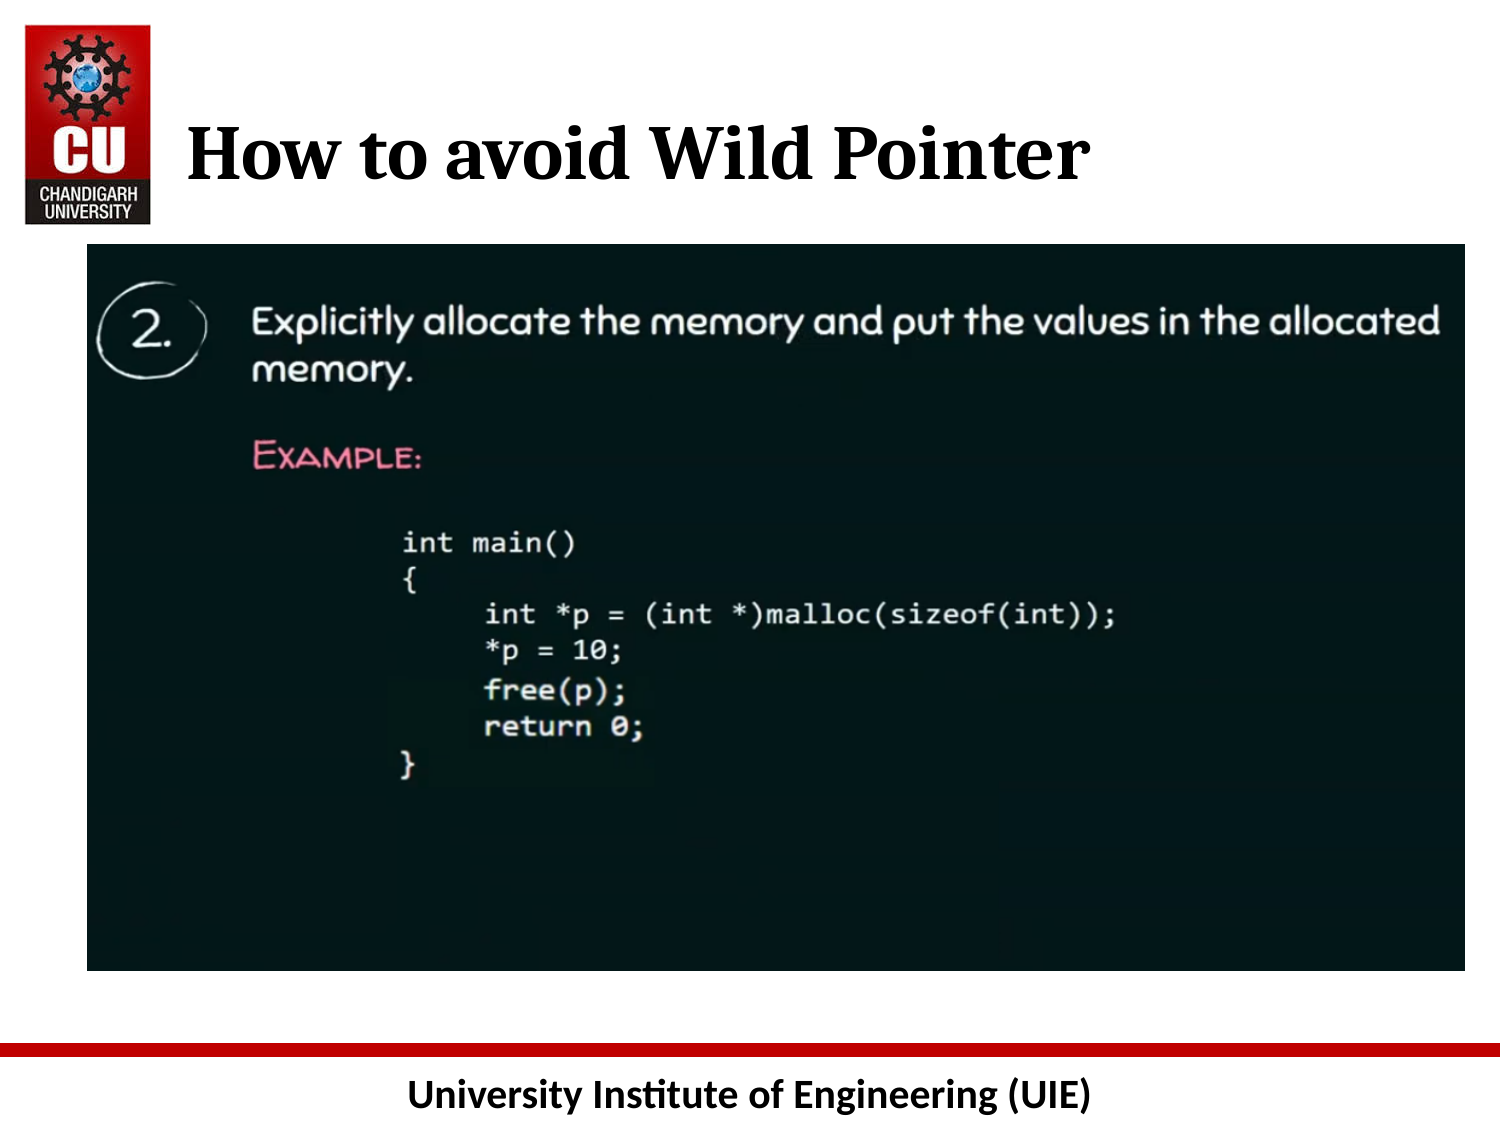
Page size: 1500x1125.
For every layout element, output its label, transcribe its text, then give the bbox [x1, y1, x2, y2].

picture [24, 24, 151, 225]
picture [87, 244, 1466, 971]
slide_number [1059, 1042, 1397, 1103]
title How to avoid Wild Pointer [171, 104, 1465, 205]
